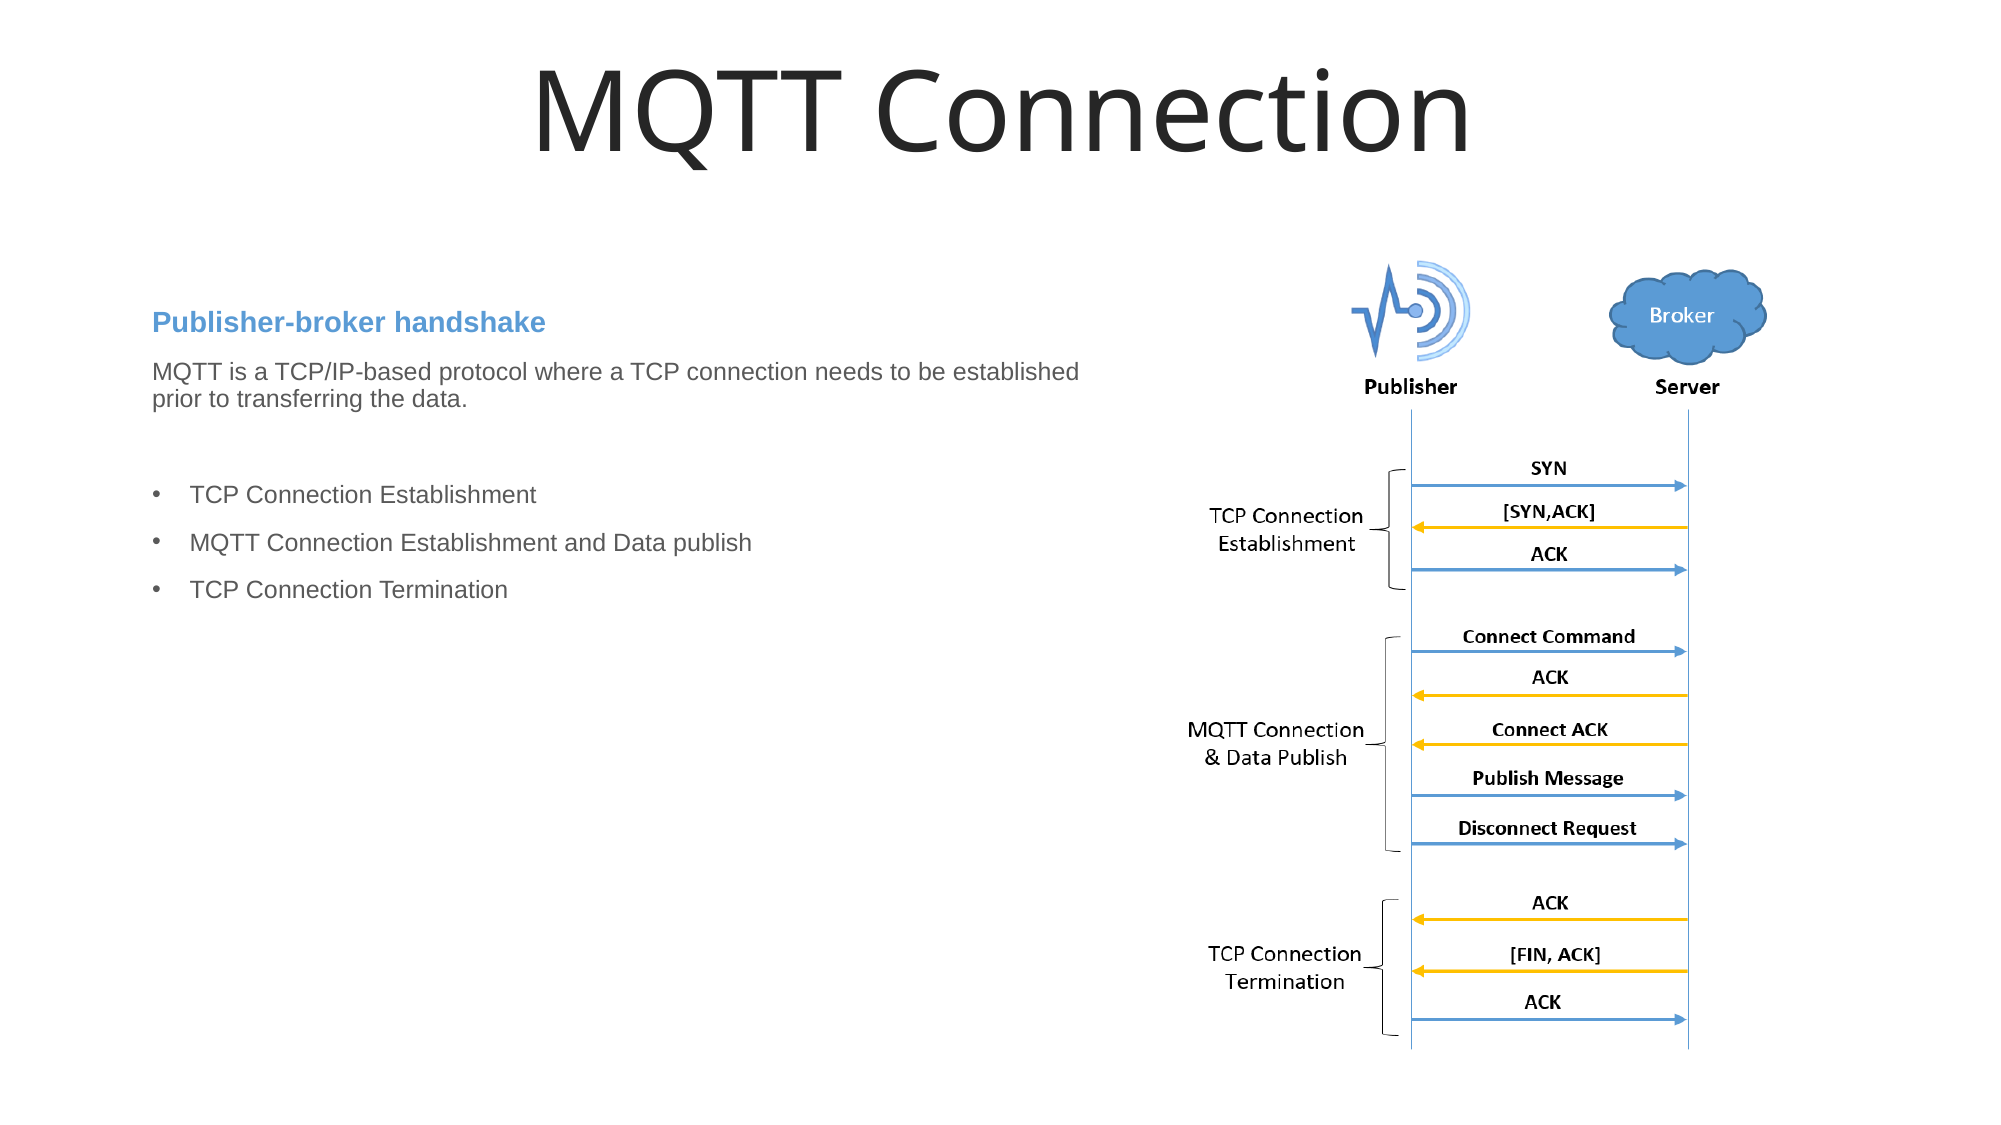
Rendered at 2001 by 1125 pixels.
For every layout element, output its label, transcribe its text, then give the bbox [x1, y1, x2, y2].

list MQTT Connection [53, 55, 1952, 175]
picture [1187, 248, 1776, 1064]
